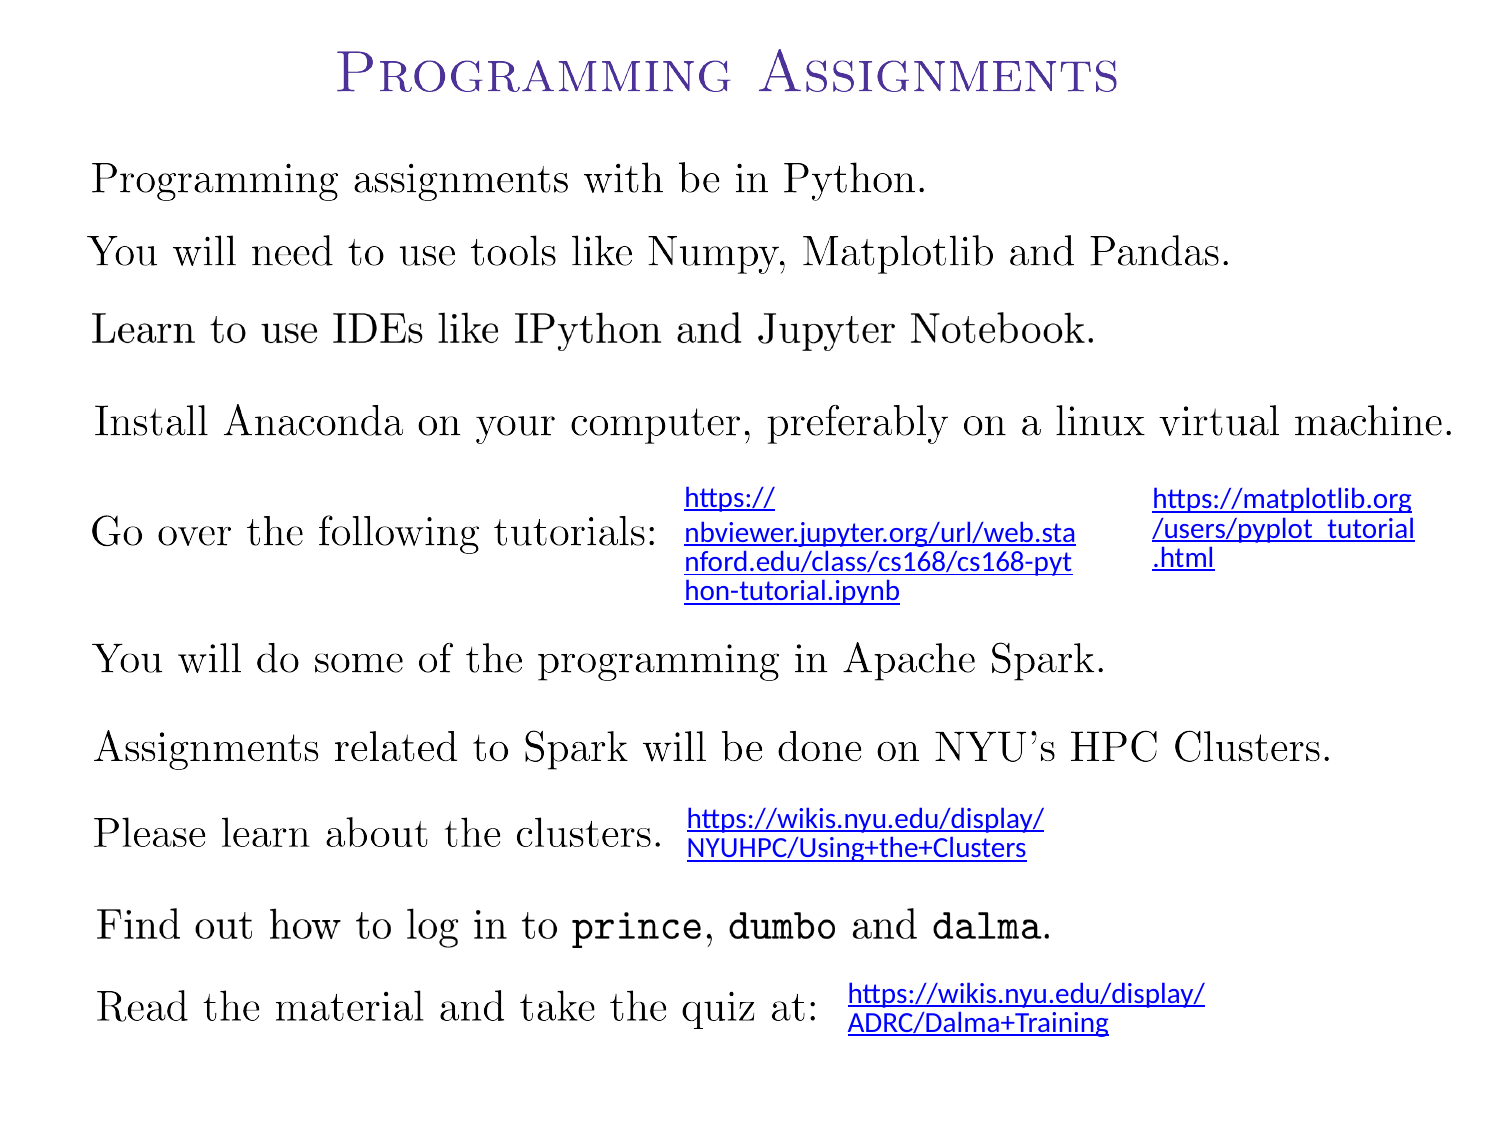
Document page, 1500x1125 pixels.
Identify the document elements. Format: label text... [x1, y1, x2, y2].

text_box https://matplotlib.org/users/pyplot_tutorial.html [1137, 472, 1435, 523]
picture [337, 49, 1117, 93]
picture [97, 990, 815, 1029]
picture [97, 908, 1050, 948]
picture [91, 162, 924, 201]
picture [91, 312, 1093, 351]
text_box https://wikis.nyu.edu/display/NYUHPC/Using+the+Clusters [671, 791, 1063, 842]
picture [94, 817, 660, 848]
text_box https://wikis.nyu.edu/display/ADRC/Dalma+Training [832, 966, 1228, 1017]
picture [94, 404, 1451, 444]
text_box https://nbviewer.jupyter.org/url/web.stanford.edu/class/cs168/cs168-python-tutorial.ipynb [669, 470, 1096, 556]
picture [92, 641, 1103, 682]
picture [94, 730, 1329, 770]
picture [87, 235, 1229, 274]
picture [91, 515, 654, 555]
